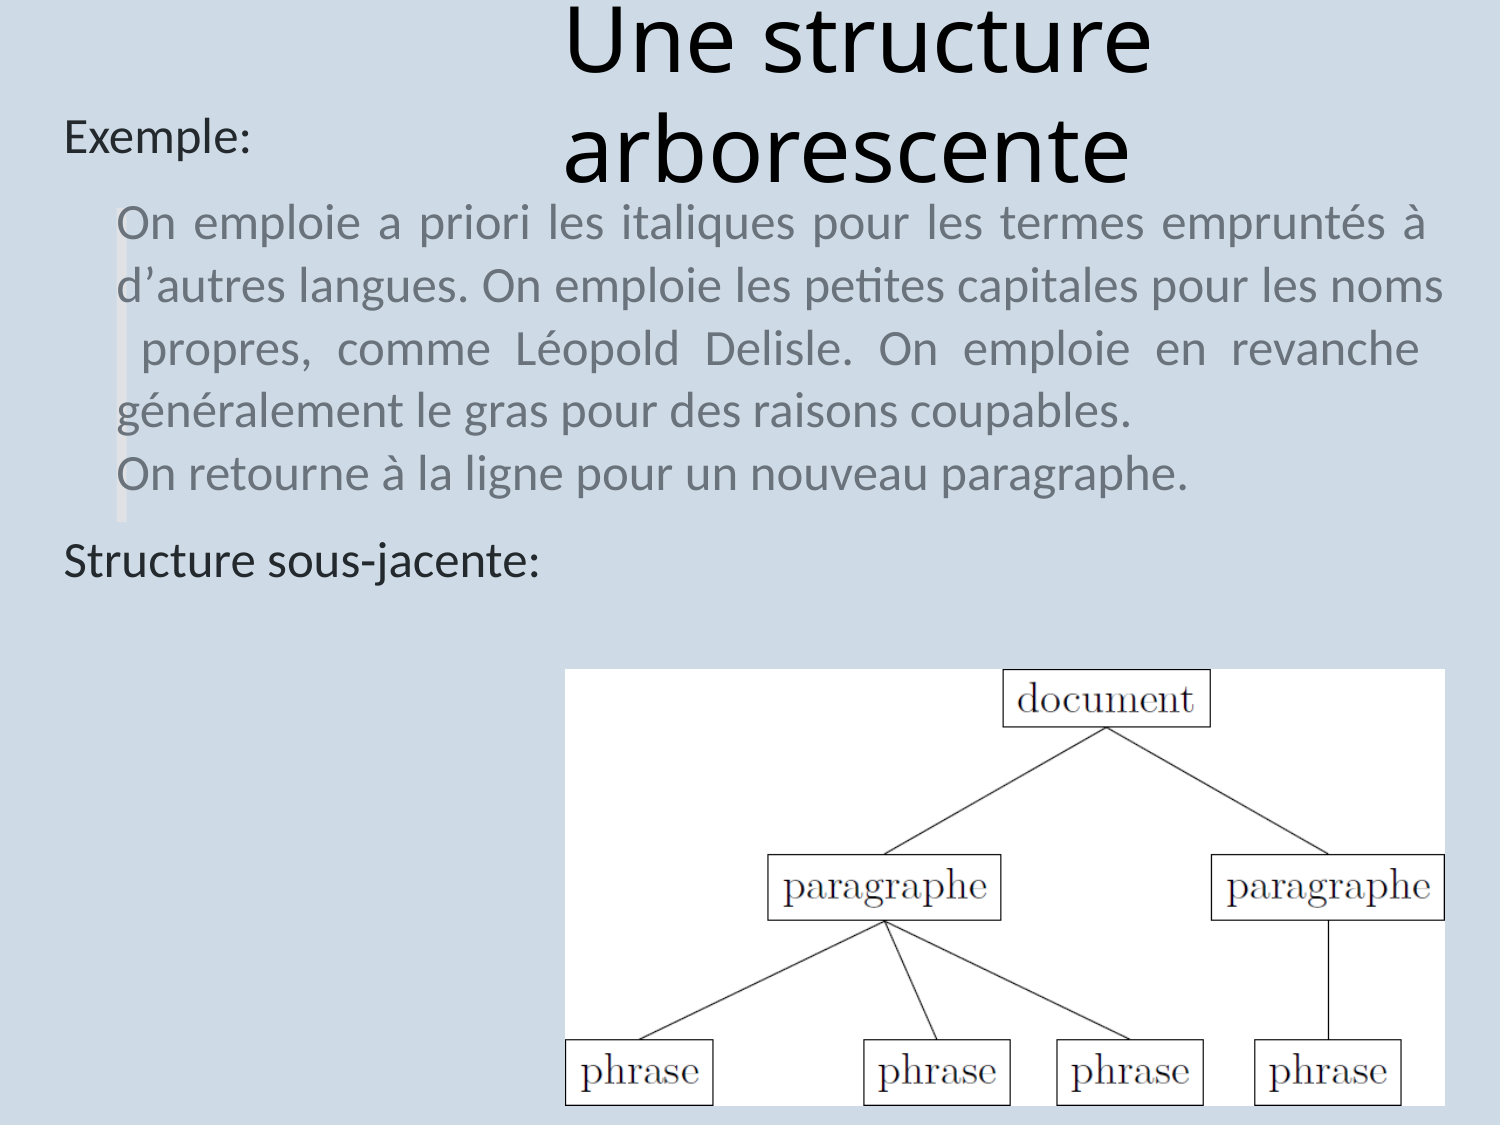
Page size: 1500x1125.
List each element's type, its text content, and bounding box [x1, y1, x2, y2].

title Une structure arborescente [560, 0, 1500, 202]
text_box Exemple: On emploie a priori les italiques pour les termes empruntés à d’autres langues. On emploie les petites capitales pour les noms propres, comme Léopold Delisle. On emploie en revanche généralement le gras pour des raisons coupables. On retourne à la ligne pour un nouveau paragraphe. Structure sous‑jacente: [61, 75, 1445, 588]
picture [565, 669, 1445, 1106]
